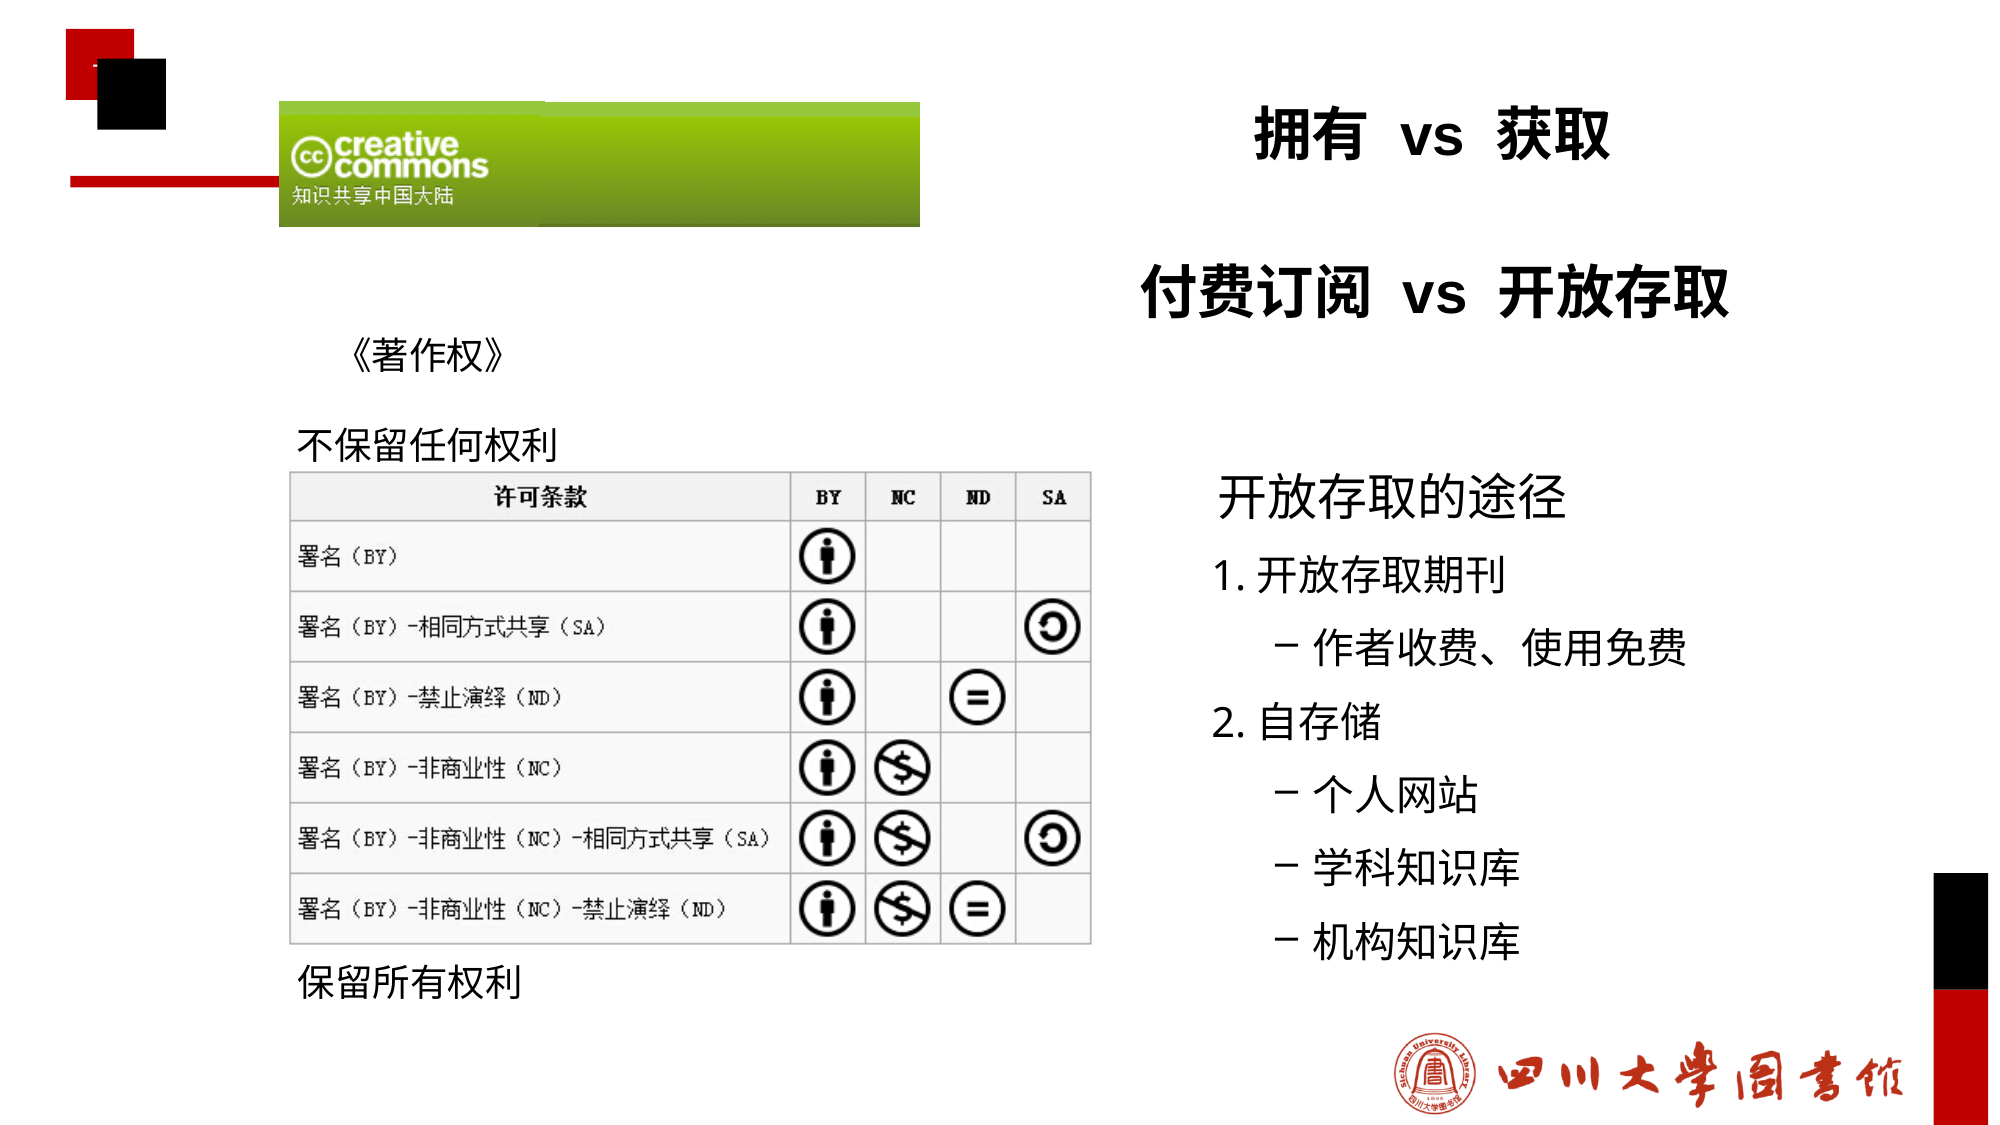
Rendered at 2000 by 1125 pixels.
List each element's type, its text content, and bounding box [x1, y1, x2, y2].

text_box 《著作权》 不保留任何权利 [282, 325, 575, 475]
picture [1750, 1031, 1903, 1115]
text_box 保留所有权利 [282, 951, 538, 1011]
text_box 付费订阅 vs 开放存取 [1124, 247, 1746, 333]
text_box 保留某种权利 [282, 621, 288, 682]
text_box 拥有 vs 获取 [1238, 90, 1627, 175]
list 开放存取的途径 1.开放存取期刊 作者收费、使用免费 2.自存储 个人网站 学科知识库 机构知识库 [1035, 439, 1750, 1125]
picture [288, 467, 1095, 948]
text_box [279, 101, 920, 227]
